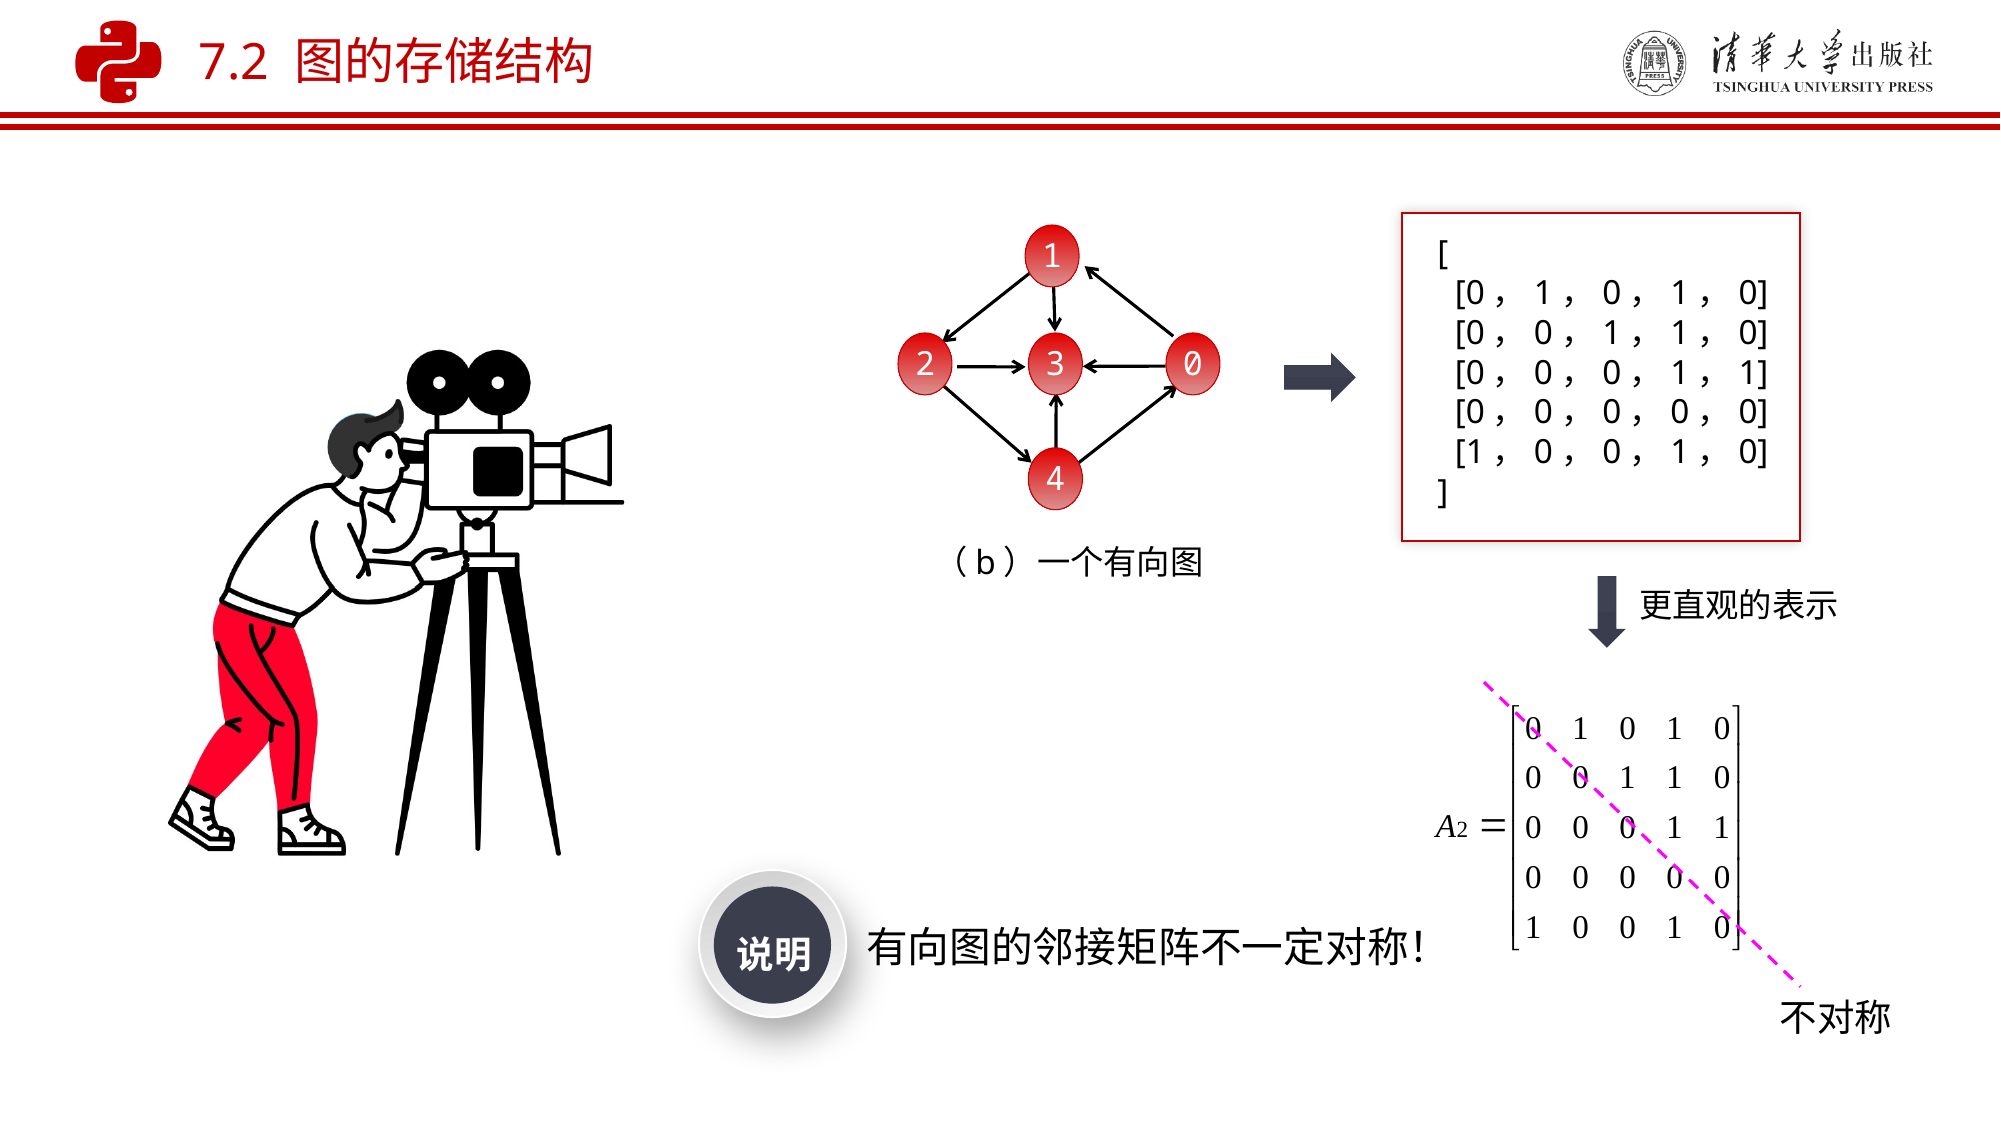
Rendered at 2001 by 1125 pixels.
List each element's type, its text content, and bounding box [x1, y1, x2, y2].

text_box [ [0，1，0，1，0] [0，0，1，1，0] [0，0，0，1，1] [0，0，0，0，0] [1，0，0，1，0] ] [1401, 212, 1801, 542]
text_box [698, 869, 1426, 1018]
text_box [1284, 352, 1356, 403]
picture [128, 204, 681, 967]
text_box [1426, 576, 1930, 958]
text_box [897, 224, 1227, 604]
text_box 7.2 图的存储结构 [171, 21, 610, 97]
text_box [1483, 682, 1930, 1048]
